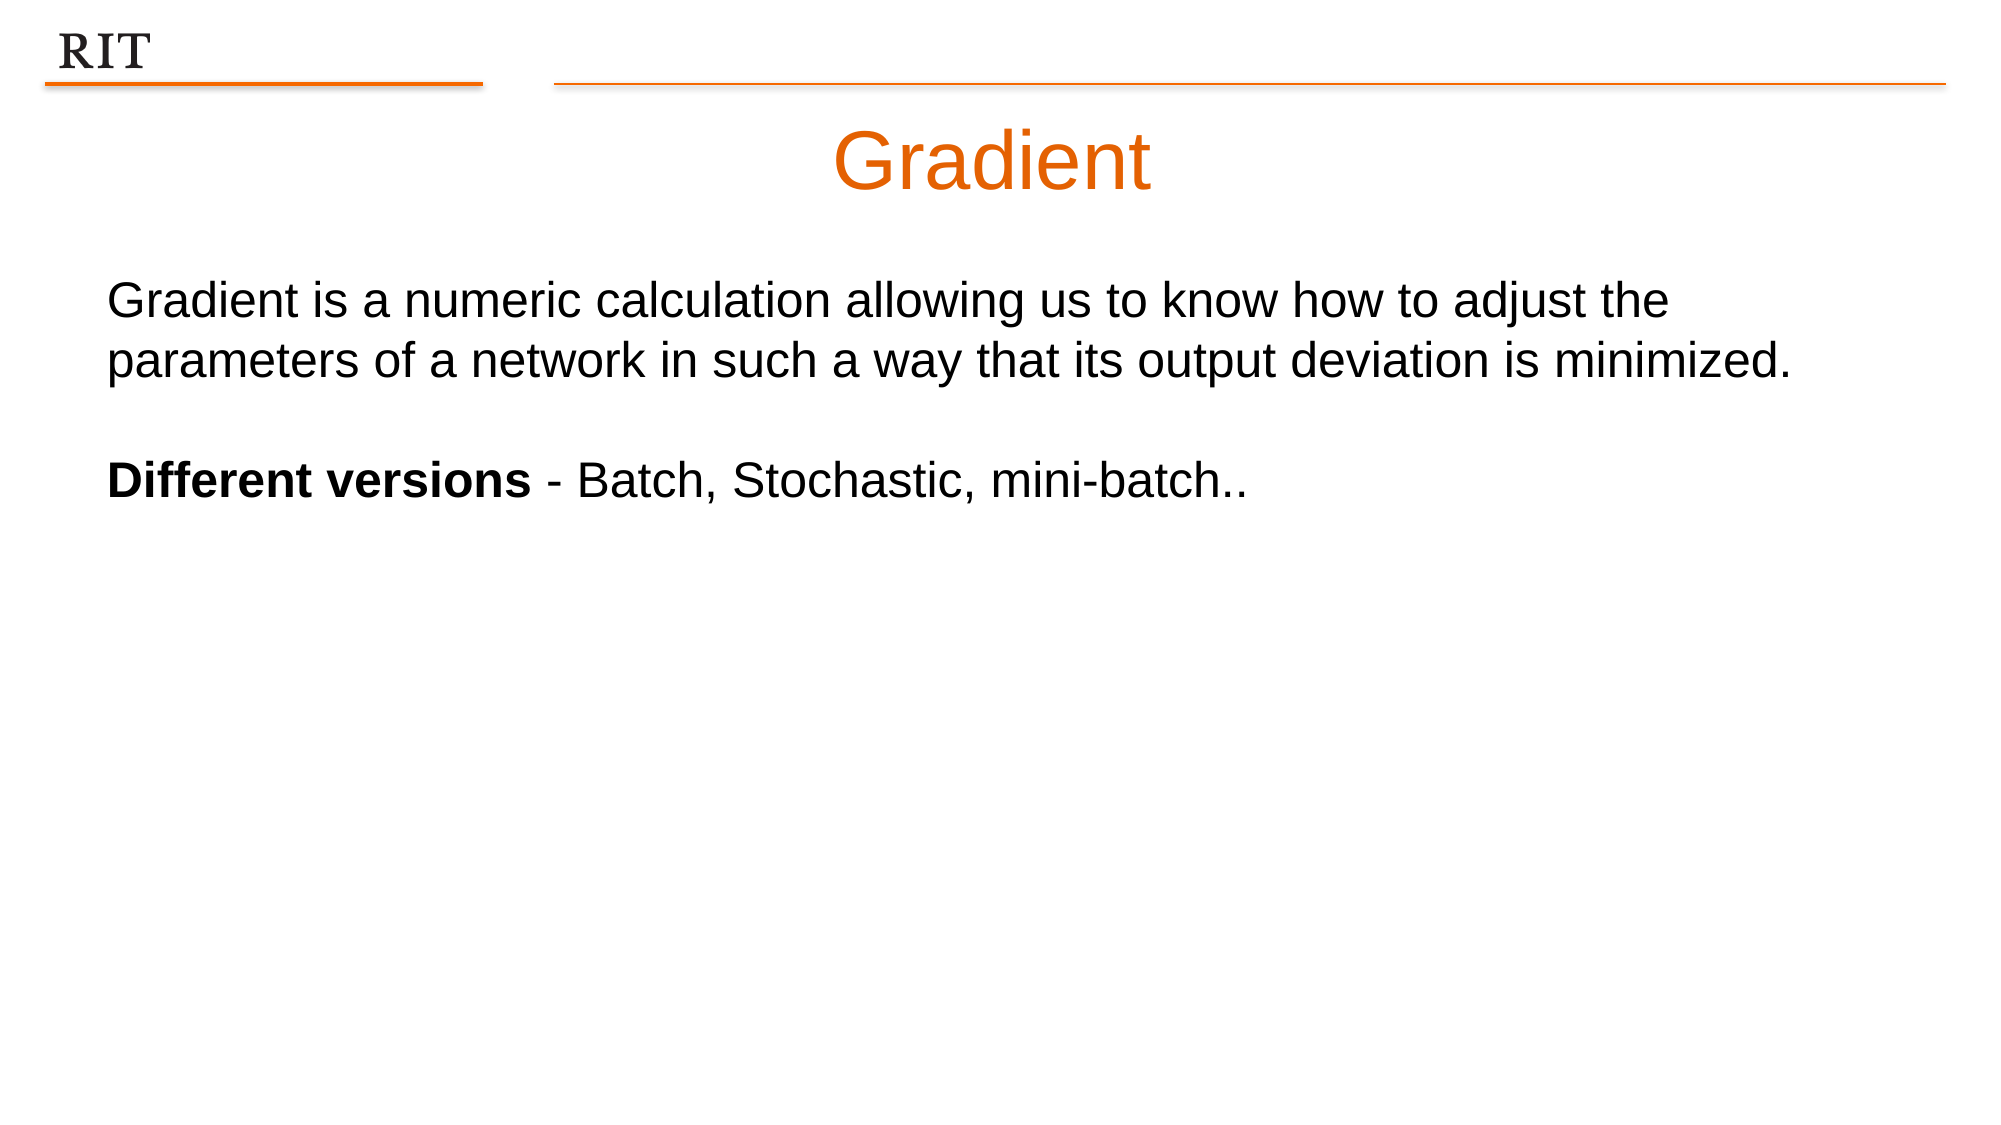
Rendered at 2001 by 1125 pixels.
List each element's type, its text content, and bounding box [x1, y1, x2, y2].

text_box Gradient is a numeric calculation allowing us to know how to adjust the parameters of a network in such a way that its output deviation is minimized. Different versions - Batch, Stochastic, mini-batch.. [92, 260, 1862, 516]
title Gradient [92, 114, 1893, 198]
